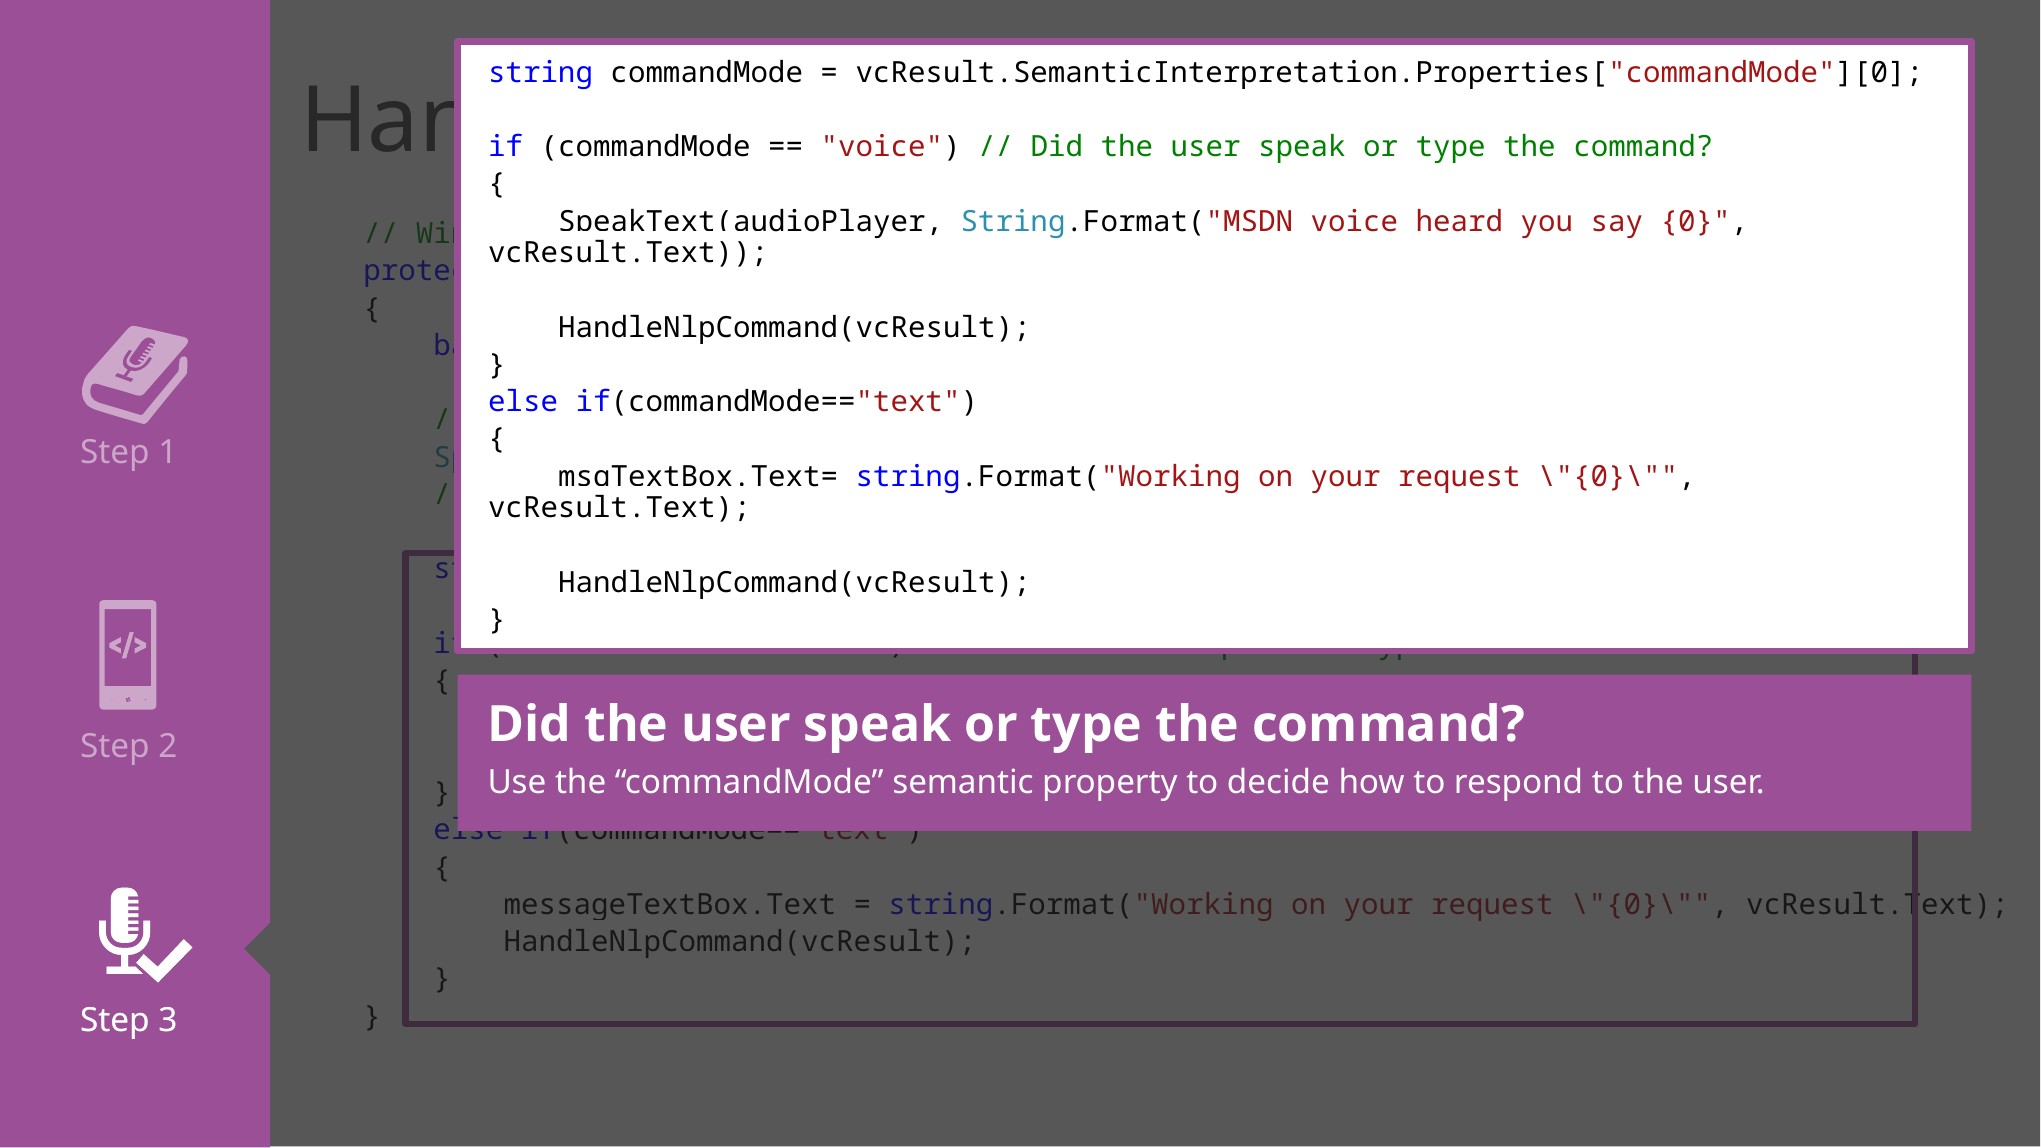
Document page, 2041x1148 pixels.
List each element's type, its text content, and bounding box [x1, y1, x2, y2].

text_box Did the user speak or type the command? Use the “commandMode” semantic property to decide how to respond to the user. [457, 674, 1972, 831]
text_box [0, 0, 271, 1148]
text_box string commandMode = vcResult.SemanticInterpretation.Properties["commandMode"][0]; if (commandMode == "voice") // Did the user speak or type the command? { SpeakText(audioPlayer, String.Format("MSDN voice heard you say {0}", vcResult.Text)); HandleNlpCommand(vcResult); } else if(commandMode=="text") { msgTextBox.Text= string.Format("Working on your request \"{0}\"", vcResult.Text); HandleNlpCommand(vcResult); } [457, 41, 1972, 652]
text_box [271, 0, 2041, 1147]
